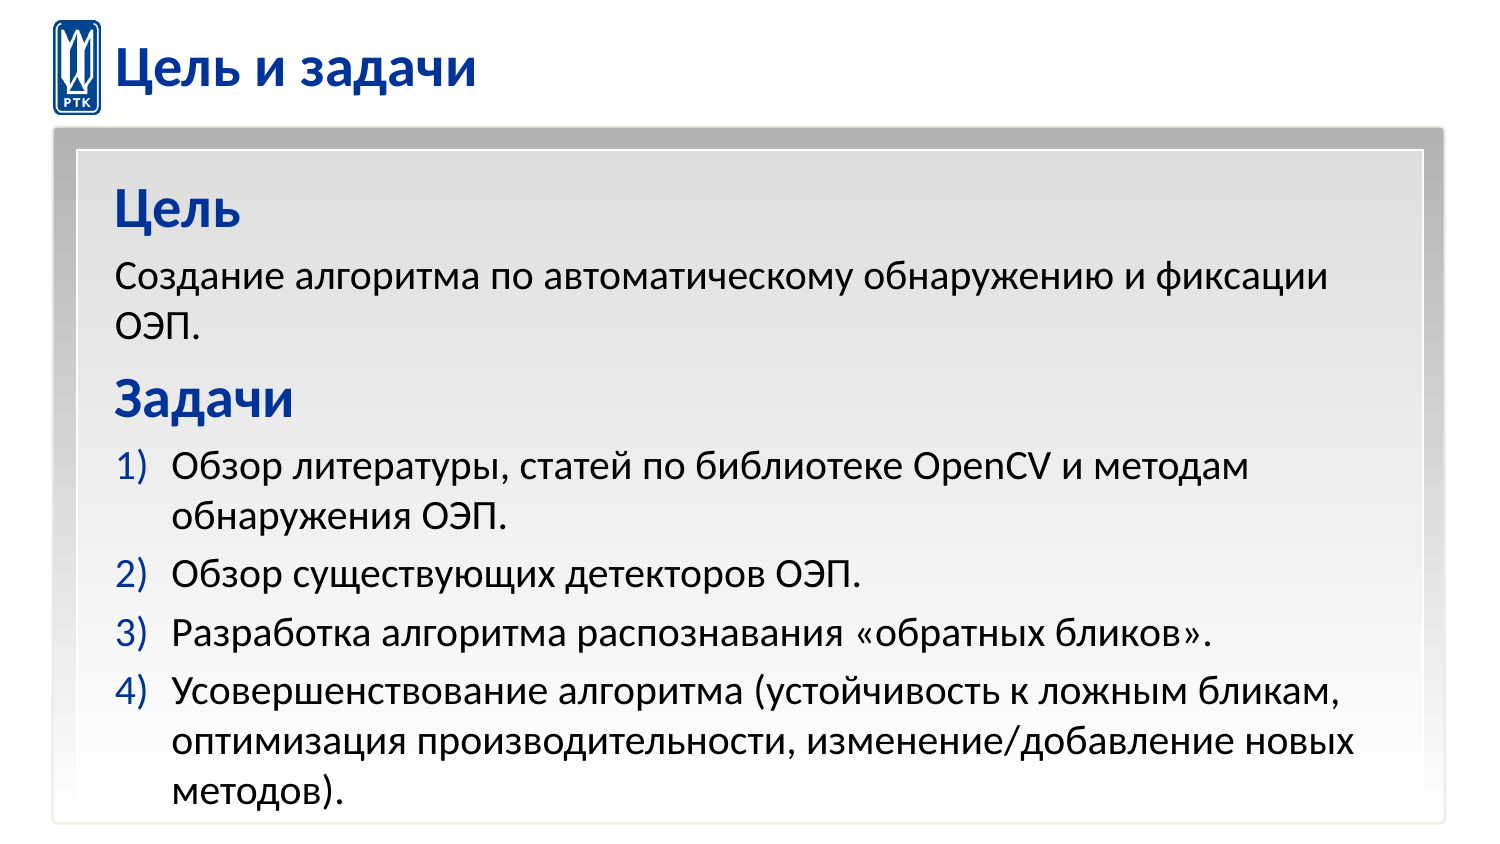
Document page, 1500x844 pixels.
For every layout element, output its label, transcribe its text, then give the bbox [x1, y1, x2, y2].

list Цель Создание алгоритма по автоматическому обнаружению и фиксации ОЭП. Задачи Обзор литературы, статей по библиотеке OpenCV и методам обнаружения ОЭП. Обзор существующих детекторов ОЭП. Разработка алгоритма распознавания «обратных бликов». Усовершенствование алгоритма (устойчивость к ложным бликам, оптимизация производительности, изменение/добавление новых методов). [100, 161, 1400, 777]
title Цель и задачи [100, 20, 1425, 115]
picture [53, 20, 100, 115]
